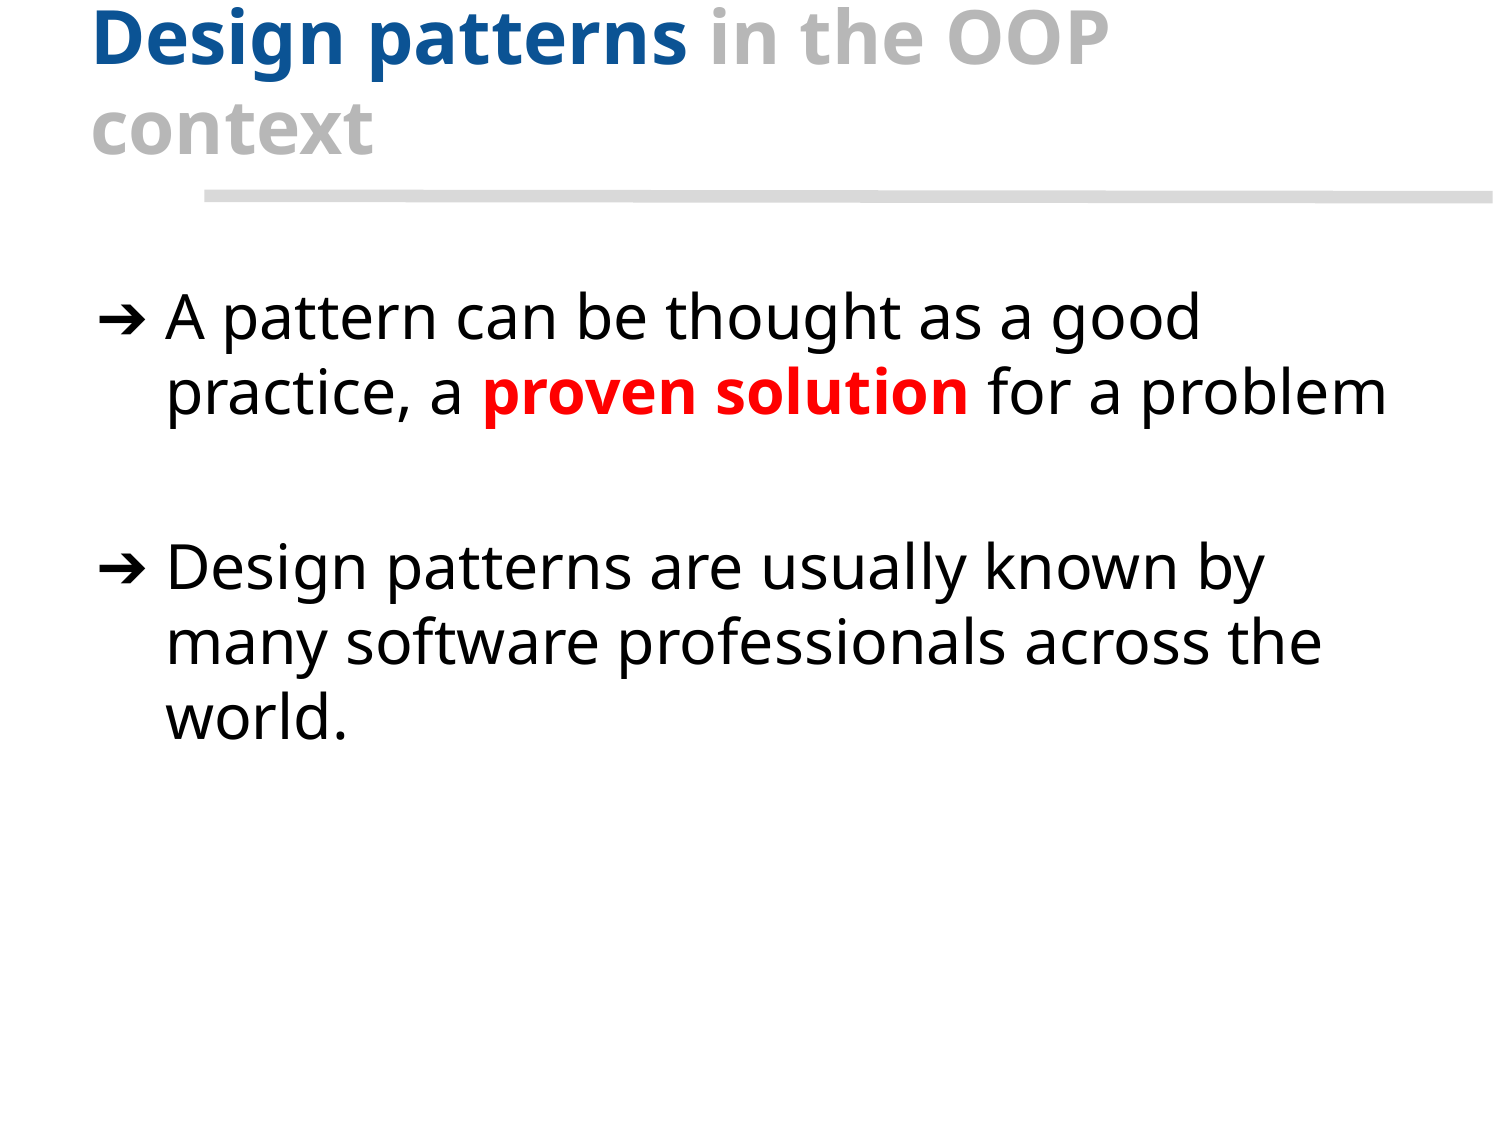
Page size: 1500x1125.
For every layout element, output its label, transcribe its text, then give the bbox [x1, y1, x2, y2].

list A pattern can be thought as a good practice, a proven solution for a problem Design patterns are usually known by many software professionals across the world. [75, 262, 1425, 1078]
title Design patterns in the OOP context [75, 45, 1425, 185]
